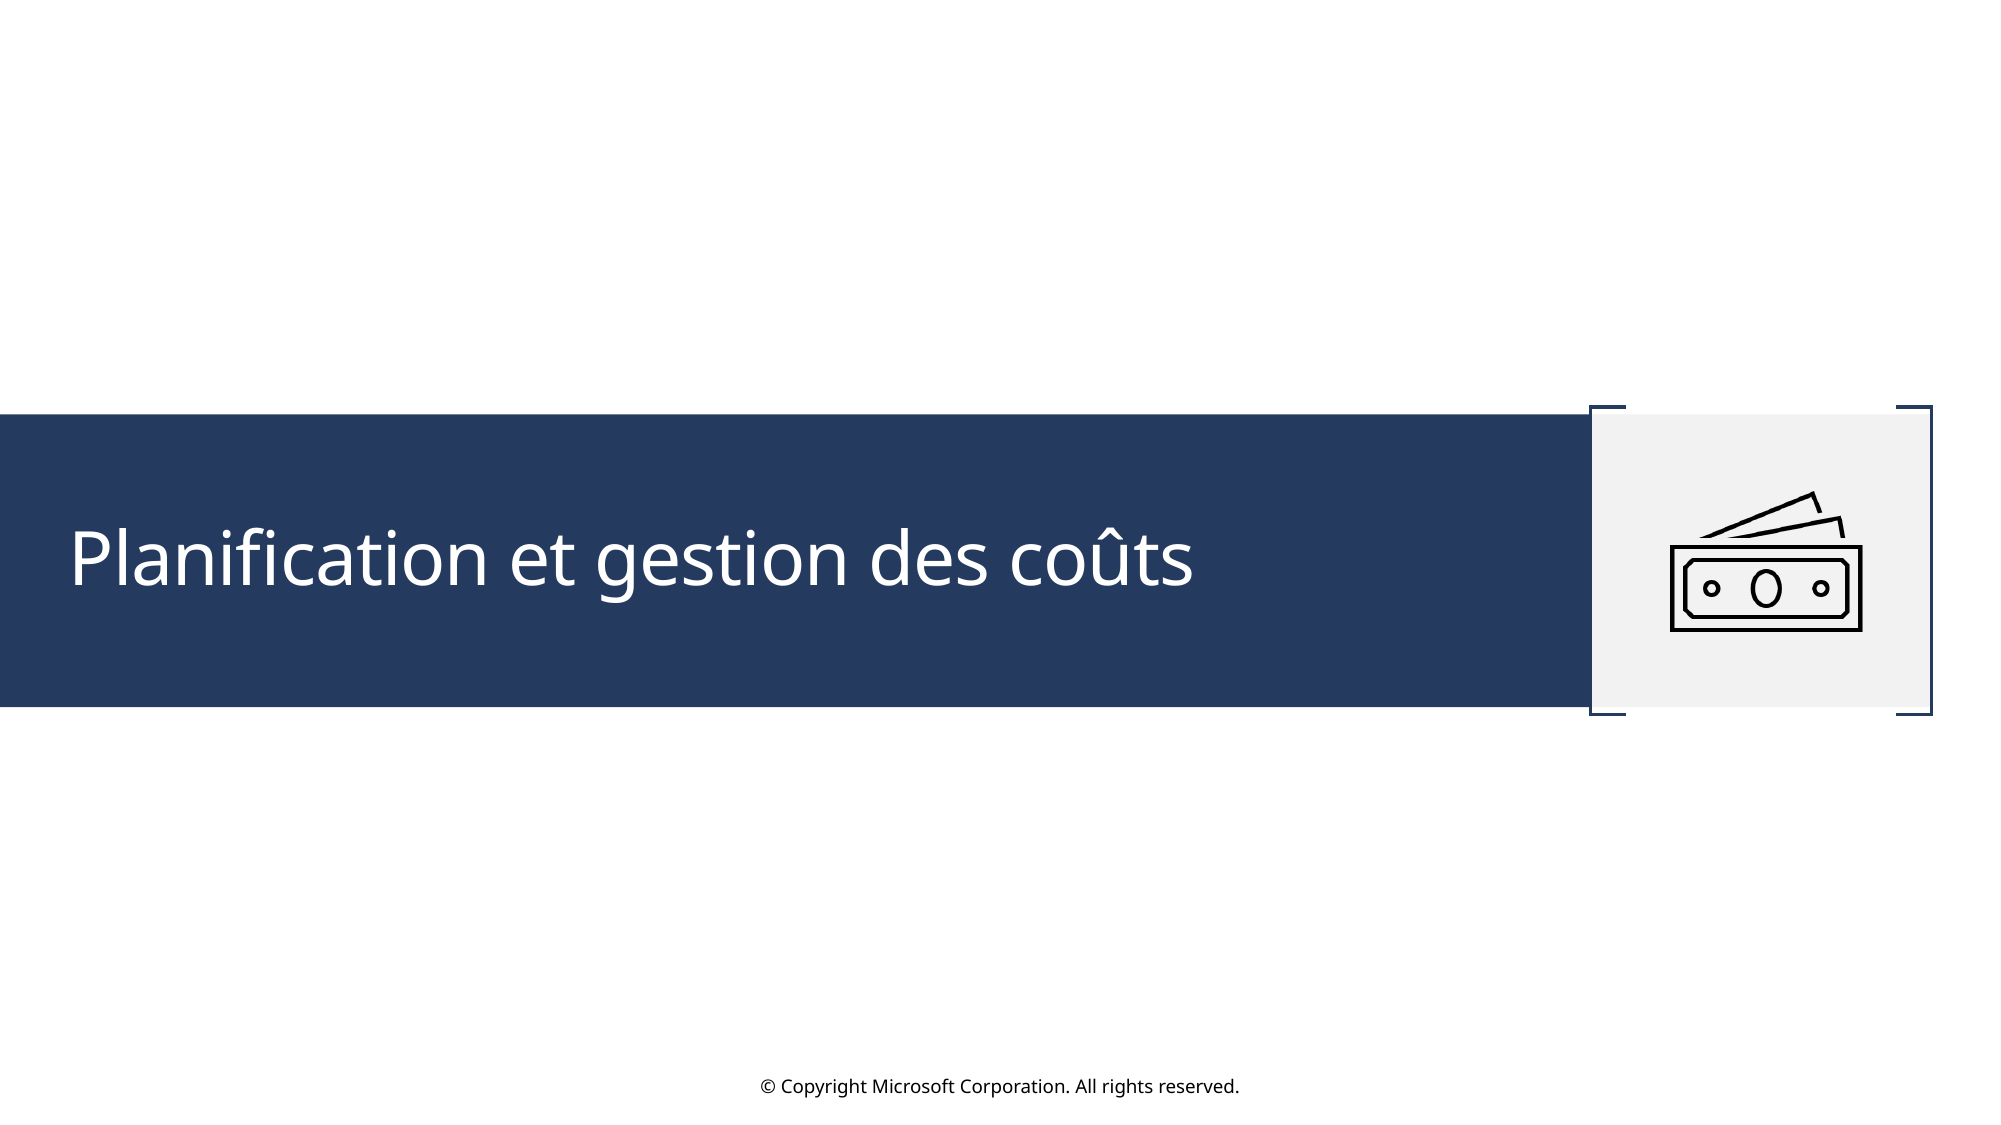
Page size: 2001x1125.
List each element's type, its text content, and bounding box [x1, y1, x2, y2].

title Planification et gestion des coûts [68, 414, 1577, 708]
picture [1660, 457, 1871, 668]
